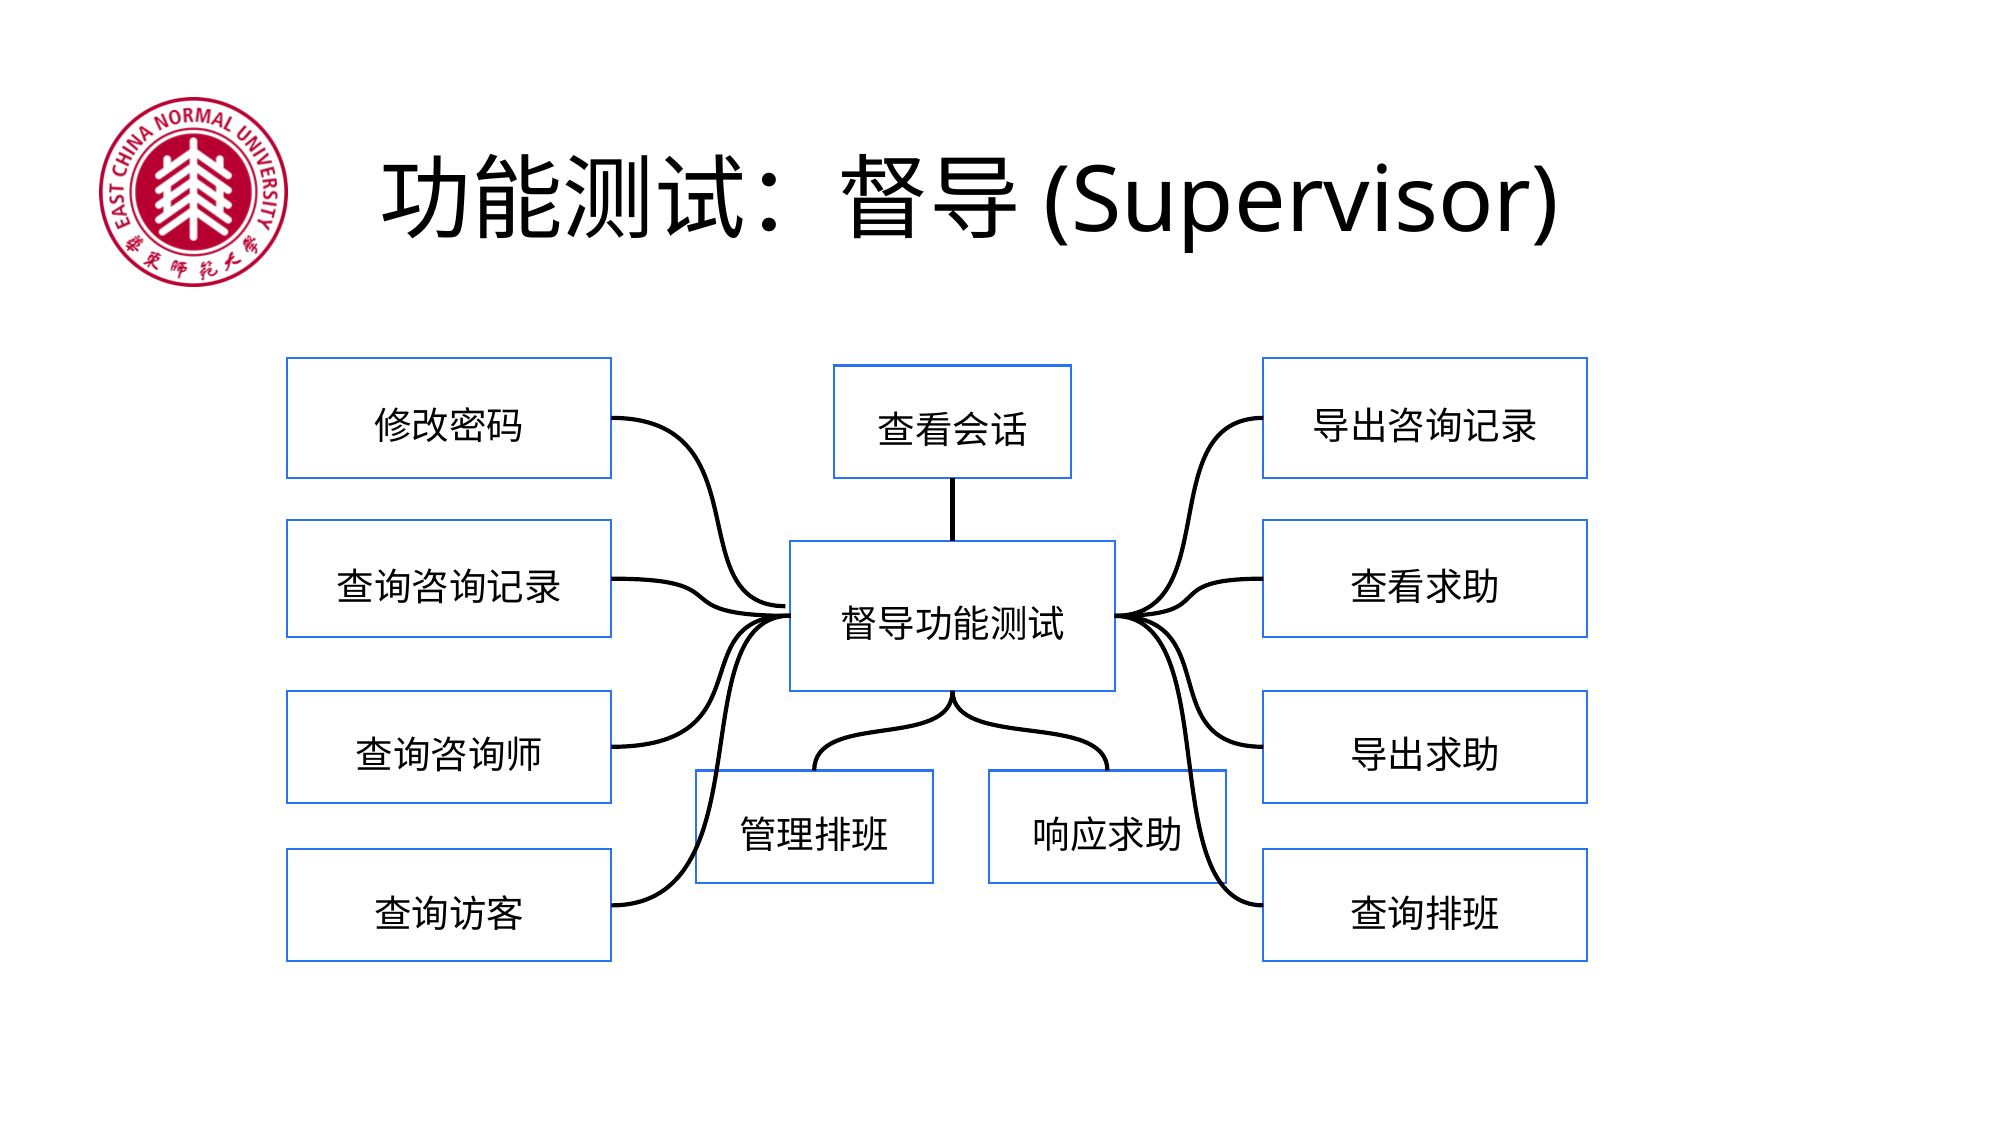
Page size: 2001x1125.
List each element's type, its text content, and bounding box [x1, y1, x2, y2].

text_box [843, 661, 924, 800]
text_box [1114, 615, 1264, 906]
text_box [604, 424, 793, 599]
text_box 修改密码 [287, 358, 612, 478]
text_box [990, 653, 1071, 808]
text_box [1114, 417, 1264, 579]
text_box 查询排班 [1263, 849, 1588, 962]
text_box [1114, 579, 1264, 615]
text_box 查询咨询记录 [287, 520, 612, 638]
text_box 导出求助 [1264, 690, 1588, 803]
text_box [611, 579, 791, 616]
text_box 查询咨询师 [287, 690, 556, 803]
text_box 督导功能测试 [790, 541, 1114, 691]
text_box 响应求助 [988, 770, 1114, 883]
picture [99, 97, 288, 287]
text_box 查看会话 [834, 365, 1071, 478]
text_box 查询访客 [287, 849, 612, 962]
text_box 功能测试：督导(Supervisor) [137, 69, 1863, 287]
text_box 导出咨询记录 [1263, 358, 1588, 478]
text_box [556, 670, 846, 850]
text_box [635, 591, 767, 670]
text_box 查看求助 [1264, 520, 1588, 638]
text_box 管理排班 [695, 770, 933, 883]
